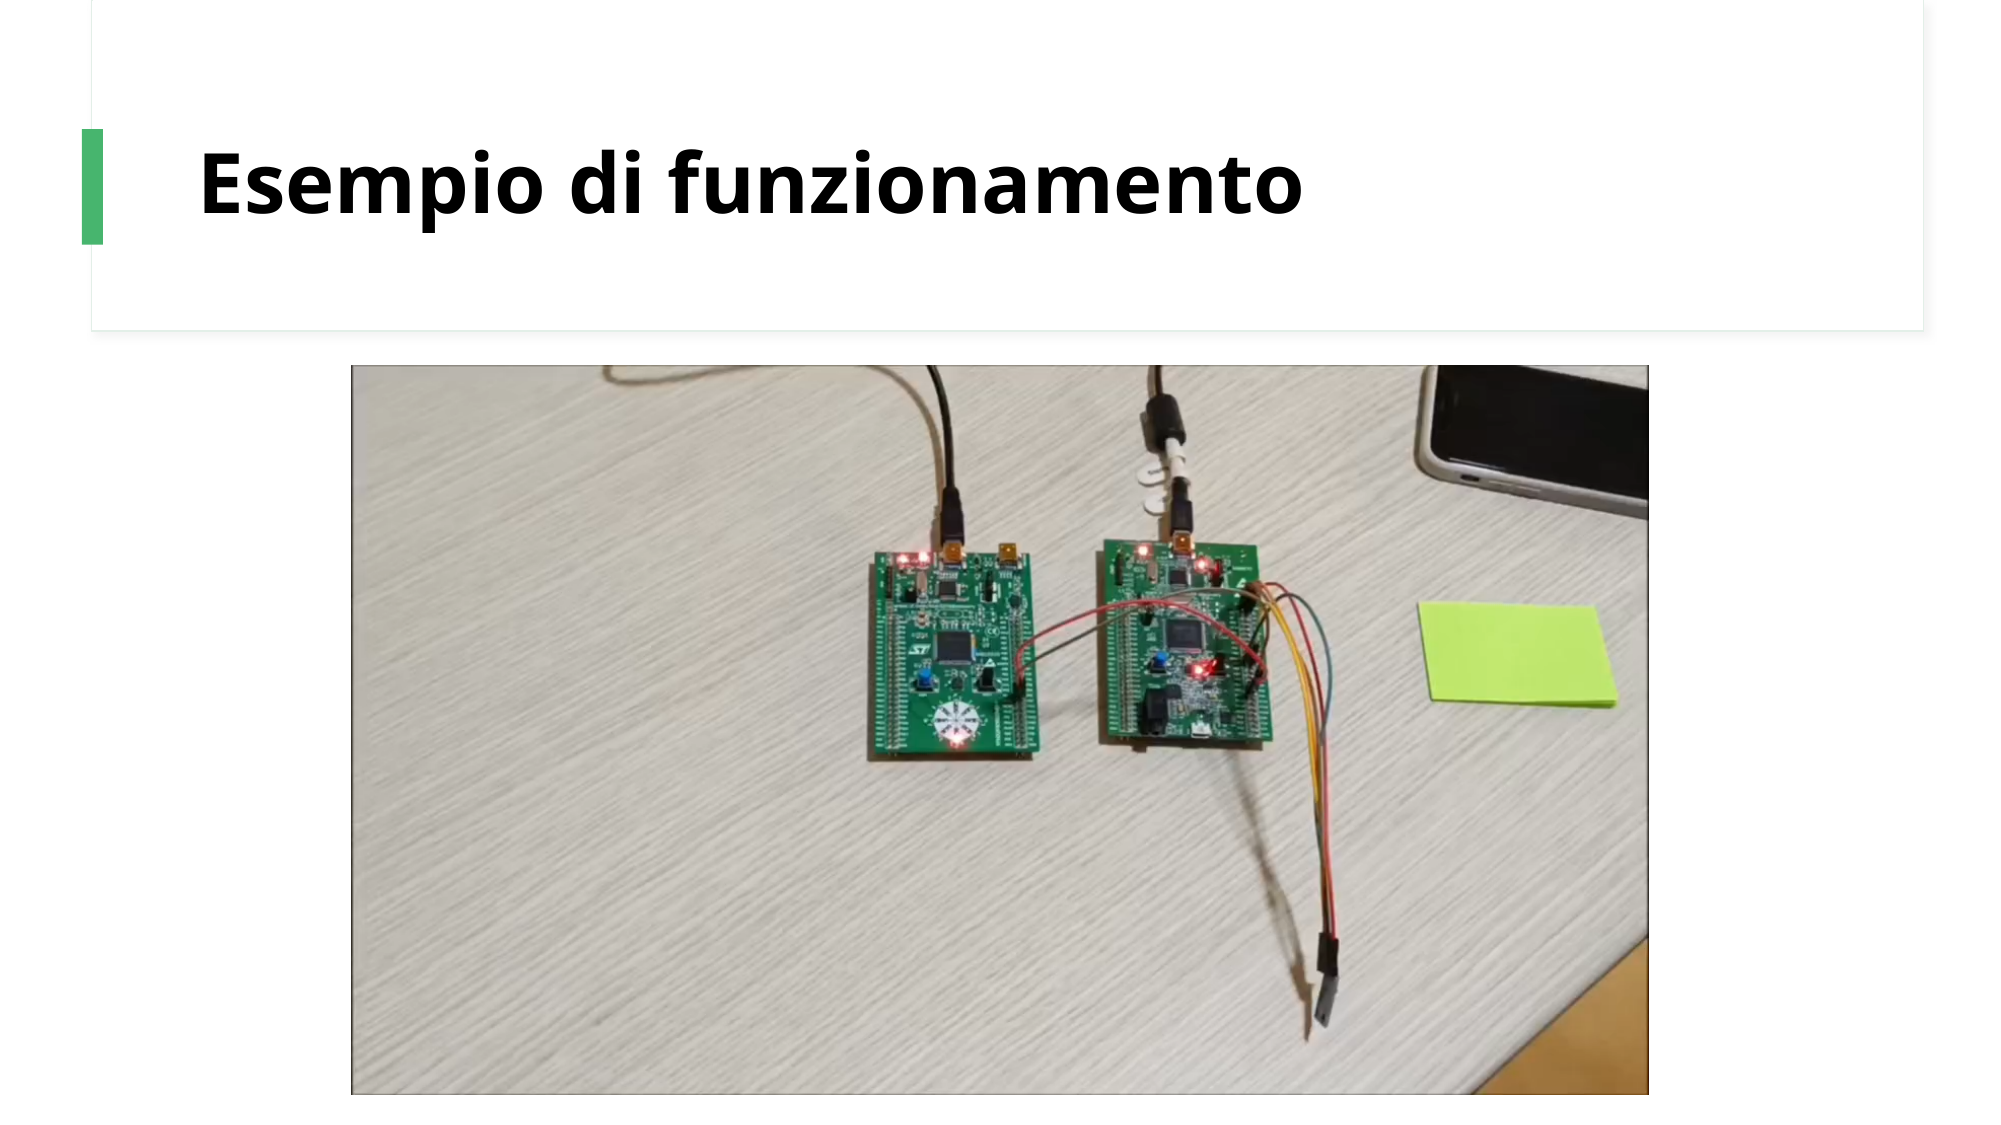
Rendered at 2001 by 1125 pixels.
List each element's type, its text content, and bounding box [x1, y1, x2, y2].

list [350, 364, 1650, 1096]
title Esempio di funzionamento [183, 90, 1851, 284]
